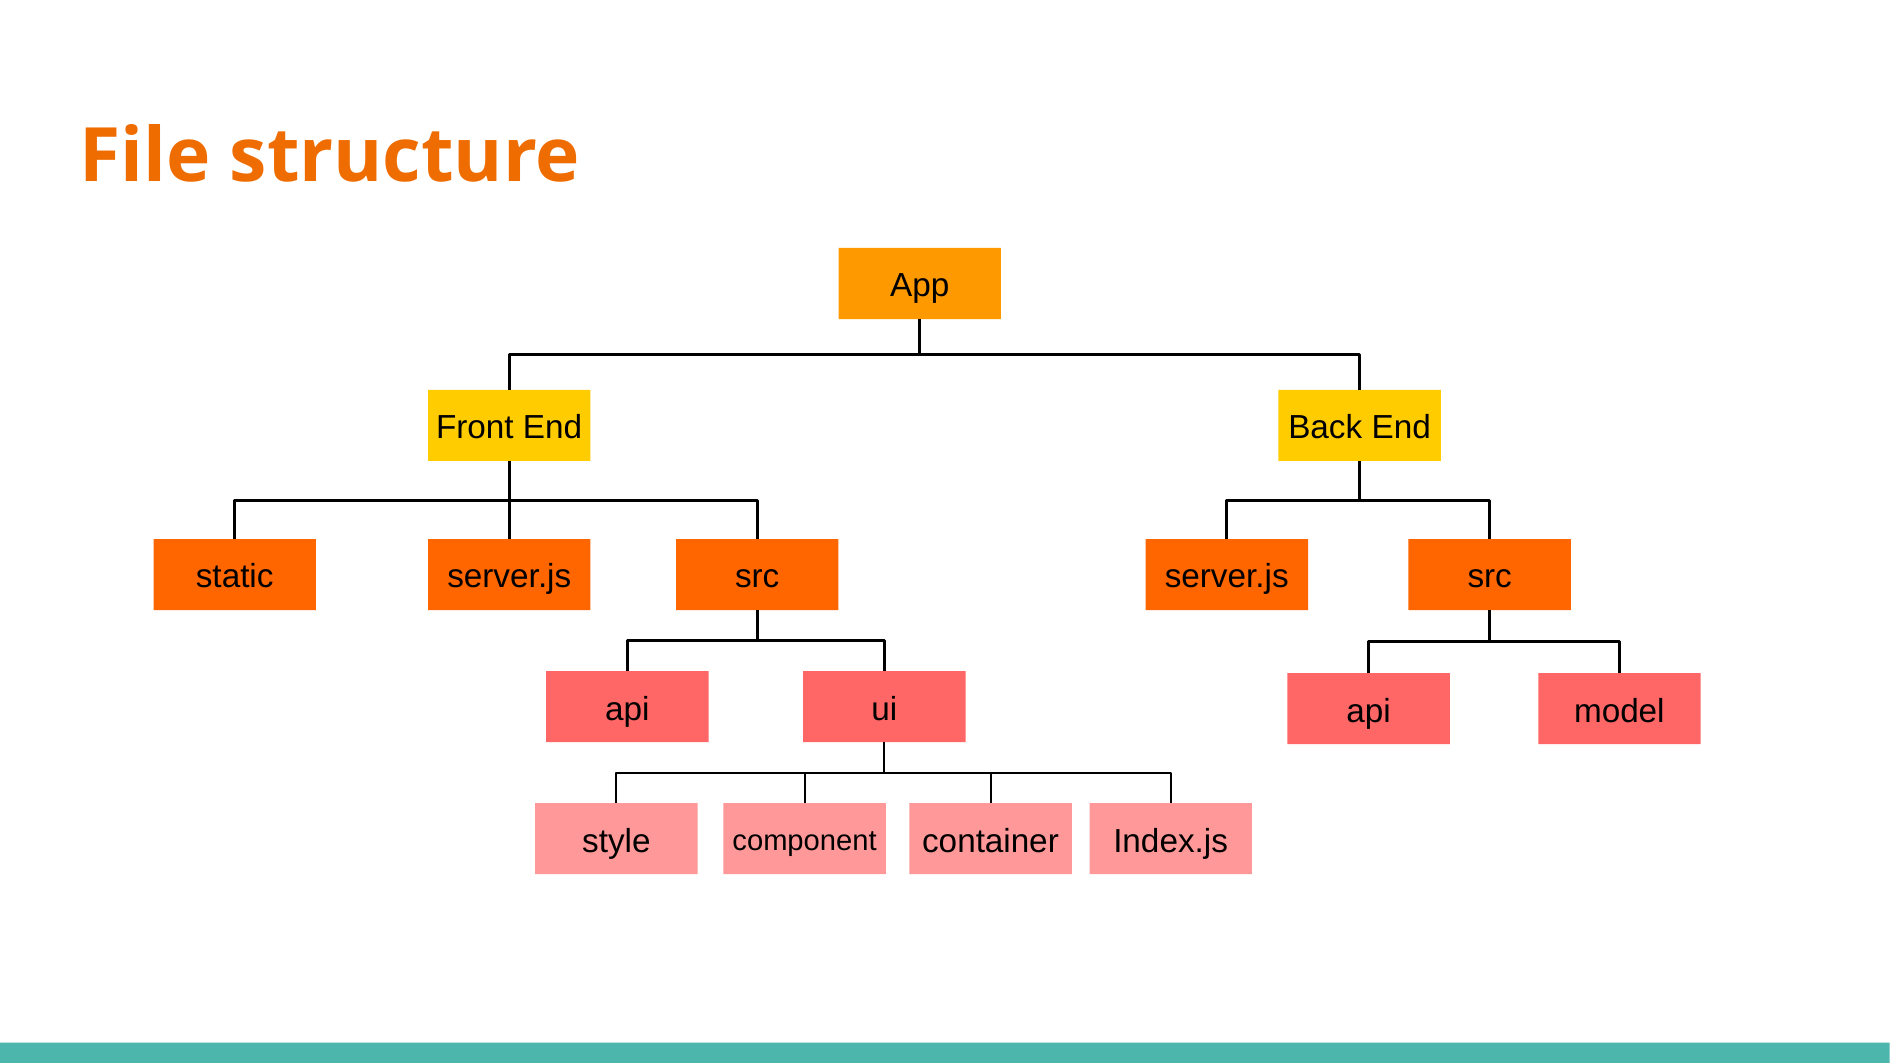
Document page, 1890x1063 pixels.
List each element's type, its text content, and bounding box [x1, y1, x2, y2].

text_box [1359, 460, 1490, 540]
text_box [1489, 610, 1620, 674]
text_box api [1287, 673, 1450, 745]
text_box src [1408, 539, 1571, 608]
text_box static [153, 539, 316, 611]
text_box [508, 460, 758, 540]
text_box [616, 741, 803, 804]
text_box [804, 741, 881, 804]
text_box App [838, 247, 1001, 317]
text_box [919, 318, 1361, 391]
text_box model [1538, 673, 1701, 745]
text_box ui [803, 671, 966, 739]
text_box src [676, 539, 839, 608]
text_box Index.js [1089, 803, 1252, 875]
text_box server.js [1145, 539, 1309, 611]
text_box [1226, 460, 1358, 540]
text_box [234, 499, 510, 540]
text_box style [535, 803, 698, 875]
text_box server.js [428, 548, 591, 611]
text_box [627, 609, 756, 672]
text_box File structure [64, 91, 1826, 238]
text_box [1368, 610, 1487, 674]
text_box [757, 609, 885, 672]
text_box Front End [428, 389, 591, 461]
text_box api [546, 671, 709, 743]
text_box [508, 318, 918, 391]
text_box container [909, 813, 1072, 875]
text_box component [723, 813, 886, 875]
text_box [884, 741, 1171, 804]
text_box Back End [1278, 389, 1441, 459]
